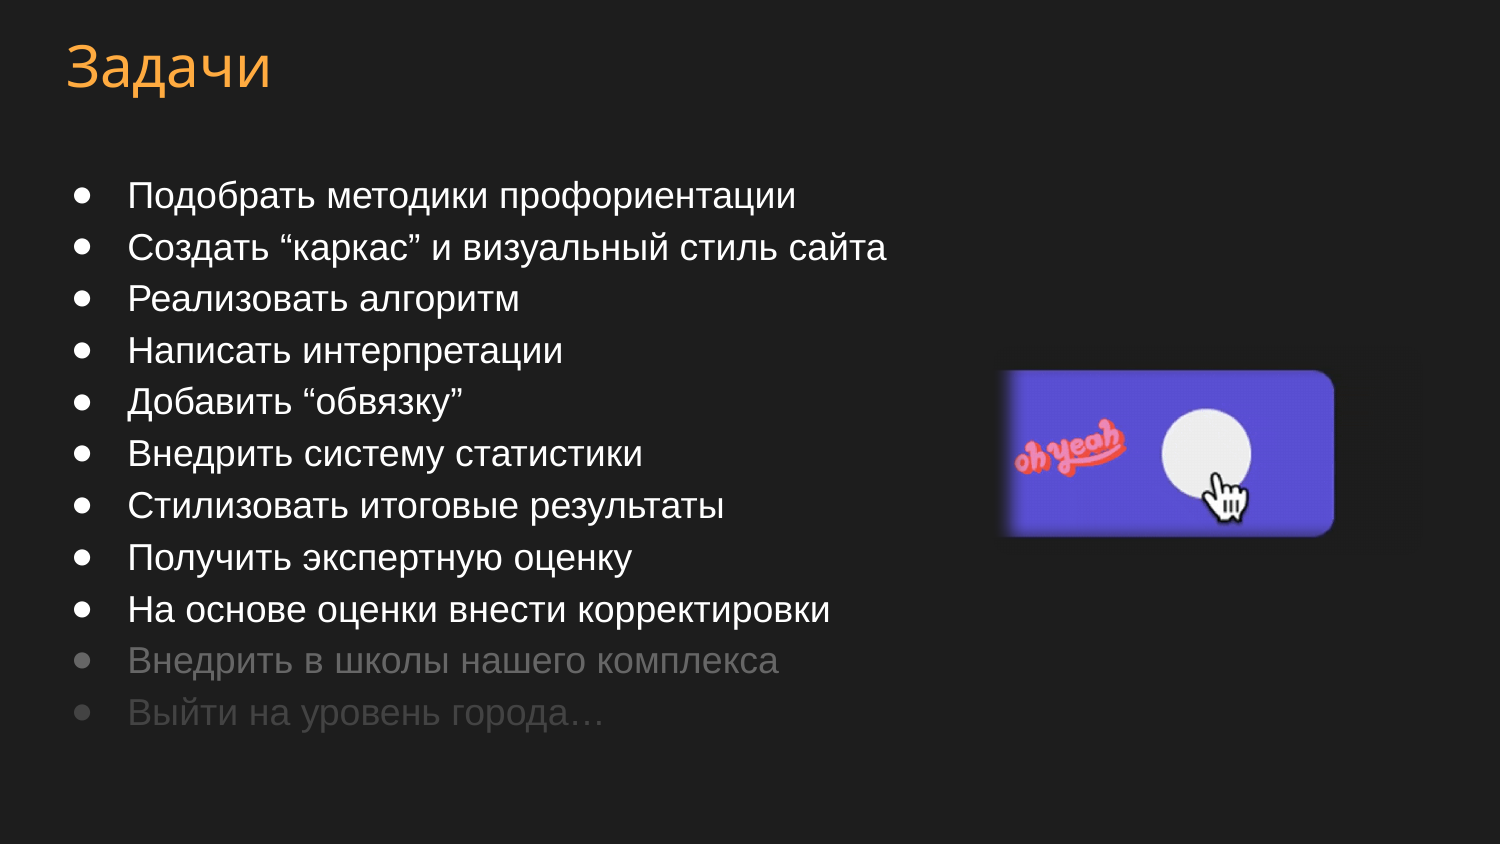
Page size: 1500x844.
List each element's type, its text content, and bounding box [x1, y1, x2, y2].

title Задачи [51, 14, 340, 109]
picture [991, 345, 1423, 555]
list Подобрать методики профориентации Создать “каркас” и визуальный стиль сайта Реализовать алгоритм Написать интерпретации Добавить “обвязку” Внедрить систему статистики Стилизовать итоговые результаты Получить экспертную оценку На основе оценки внести корректировки Внедрить в школы нашего комплекса Выйти на уровень города… [37, 148, 979, 752]
